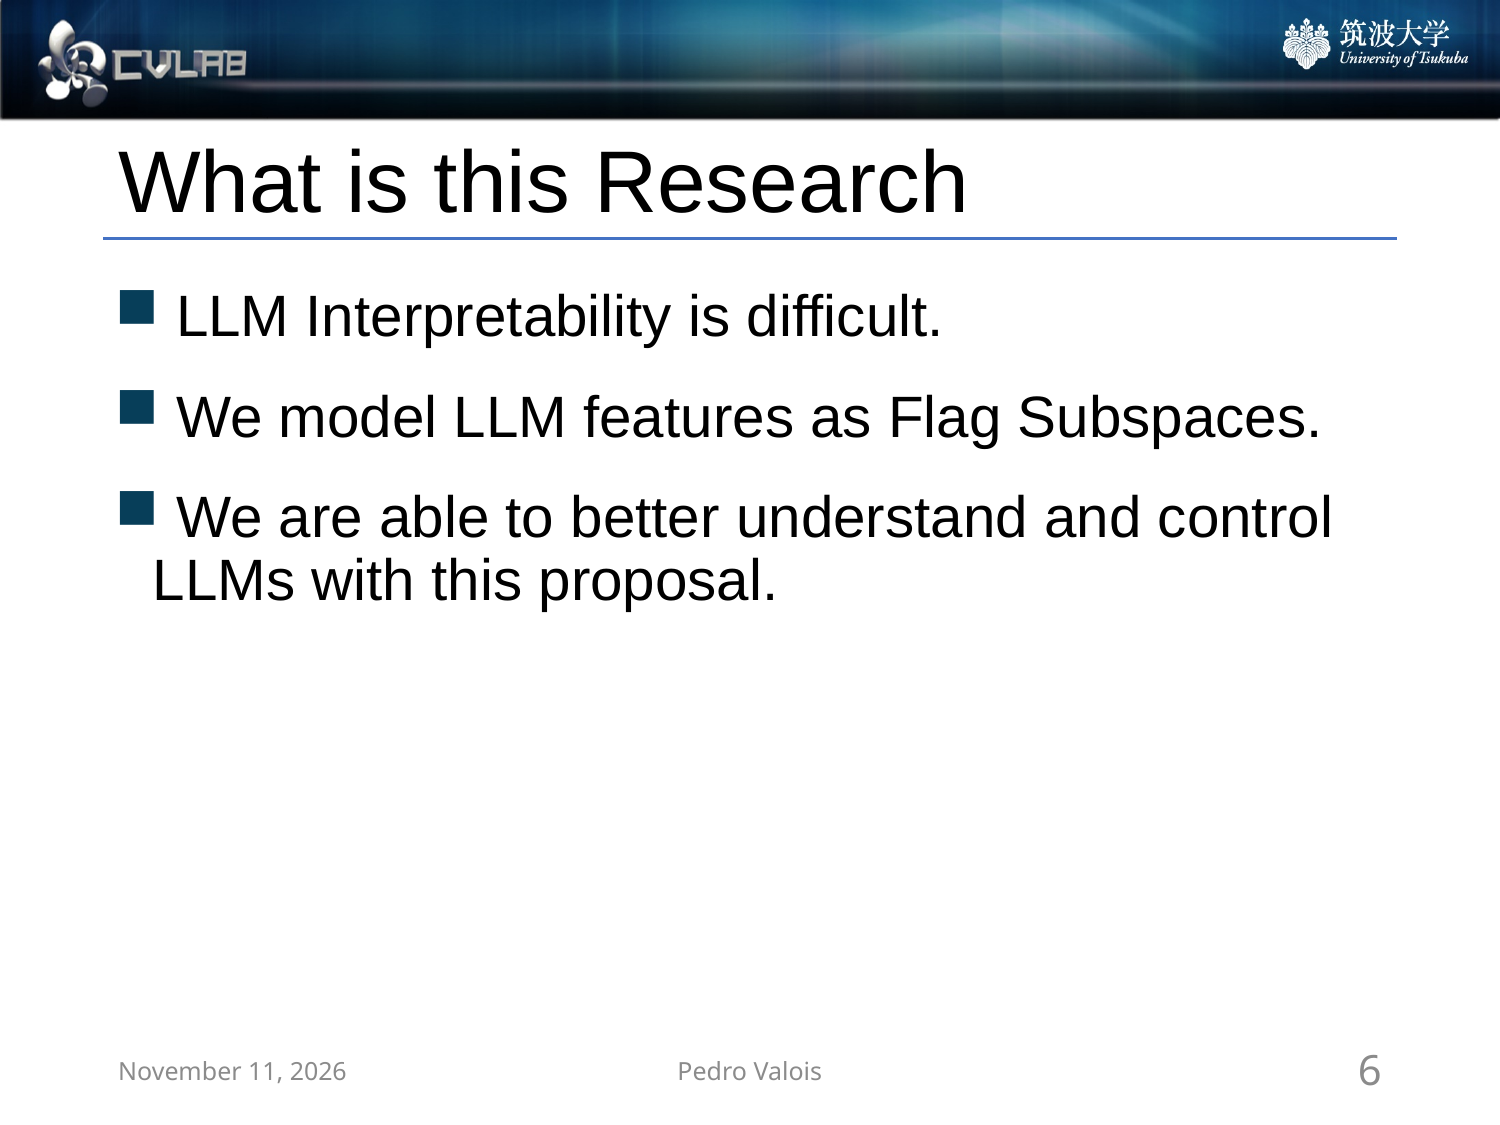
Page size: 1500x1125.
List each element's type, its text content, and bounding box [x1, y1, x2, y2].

picture [0, 0, 1500, 152]
title What is this Research [103, 131, 1400, 238]
list LLM Interpretability is difficult. We model LLM features as Flag Subspaces. We are able to better understand and control LLMs with this proposal. [100, 278, 1400, 1024]
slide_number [103, 1042, 441, 1103]
footer Pedro Valois [496, 1042, 1004, 1103]
slide_number 6 [1059, 1042, 1397, 1103]
